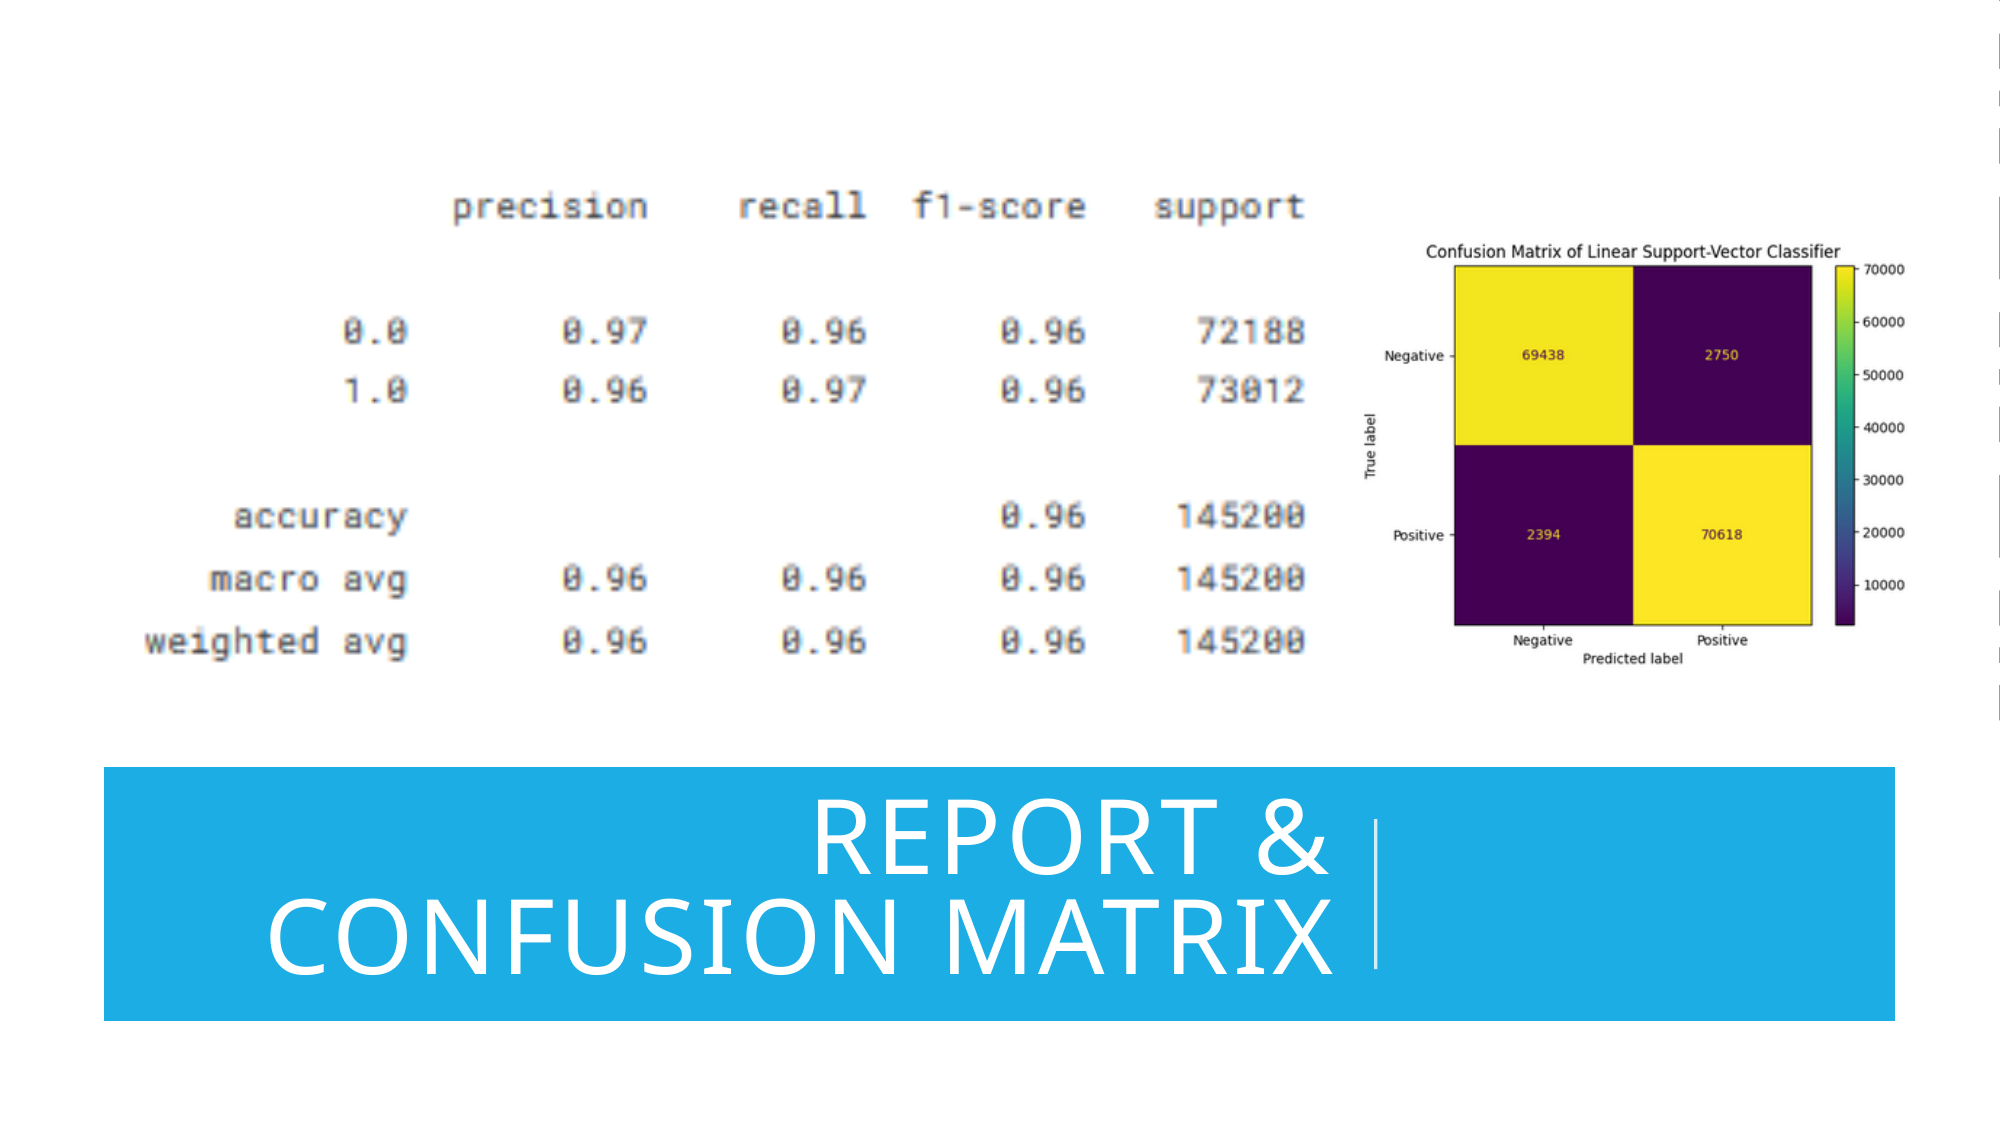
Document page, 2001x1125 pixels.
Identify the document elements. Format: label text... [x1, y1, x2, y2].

text_box [0, 0, 2000, 751]
title Report & Confusion Matrix [156, 783, 1350, 1006]
picture [103, 153, 1944, 702]
text_box [103, 766, 1896, 1022]
